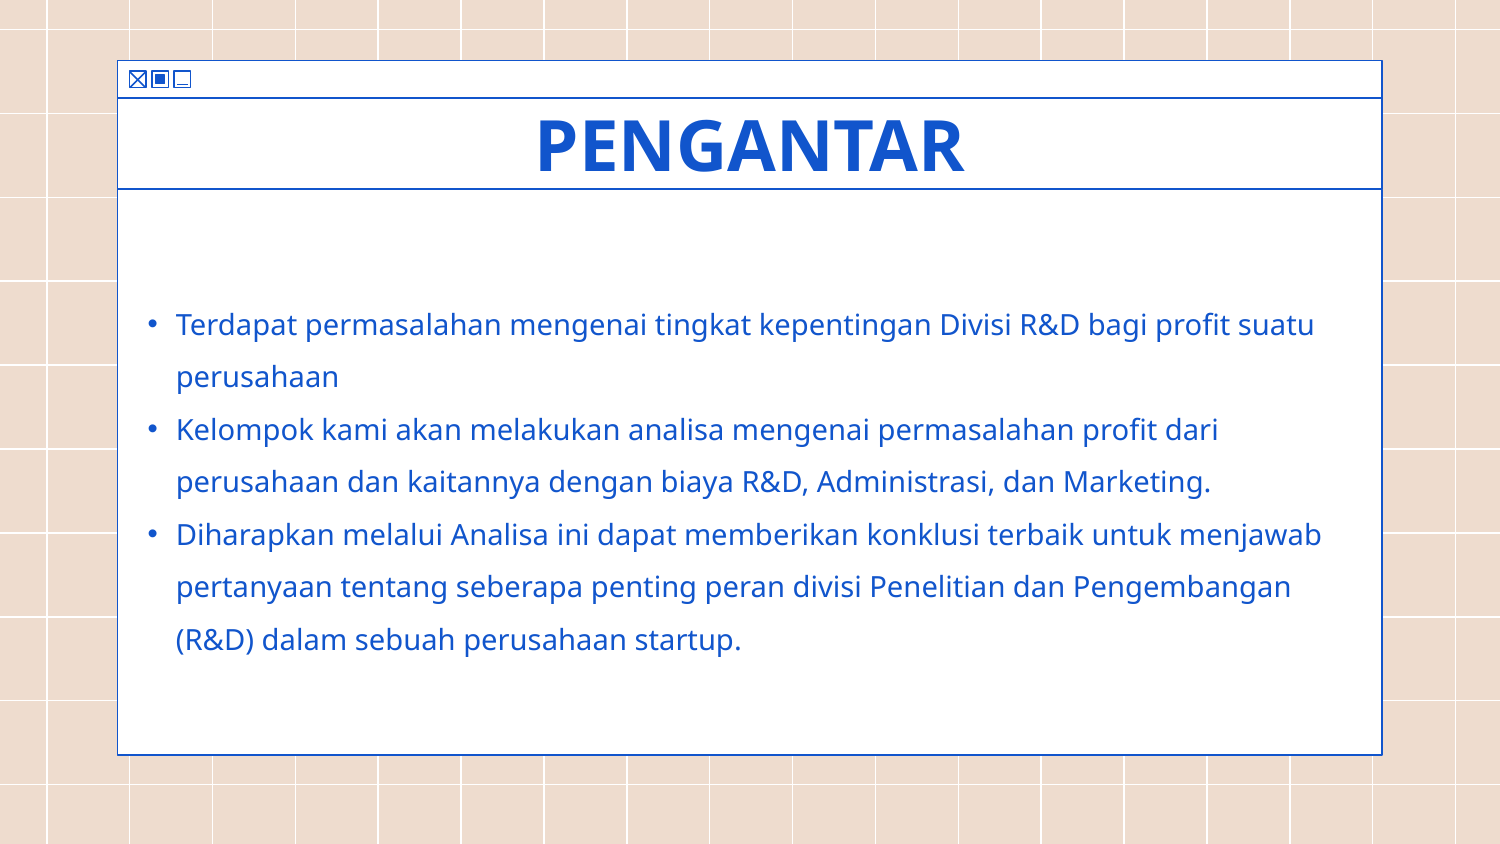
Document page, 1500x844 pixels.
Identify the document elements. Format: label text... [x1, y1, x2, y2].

title PENGANTAR [117, 105, 1383, 189]
list Terdapat permasalahan mengenai tingkat kepentingan Divisi R&D bagi profit suatu perusahaan Kelompok kami akan melakukan analisa mengenai permasalahan profit dari perusahaan dan kaitannya dengan biaya R&D, Administrasi, dan Marketing. Diharapkan melalui Analisa ini dapat memberikan konklusi terbaik untuk menjawab pertanyaan tentang seberapa penting peran divisi Penelitian dan Pengembangan (R&D) dalam sebuah perusahaan startup. [117, 189, 1383, 756]
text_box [117, 60, 1383, 99]
